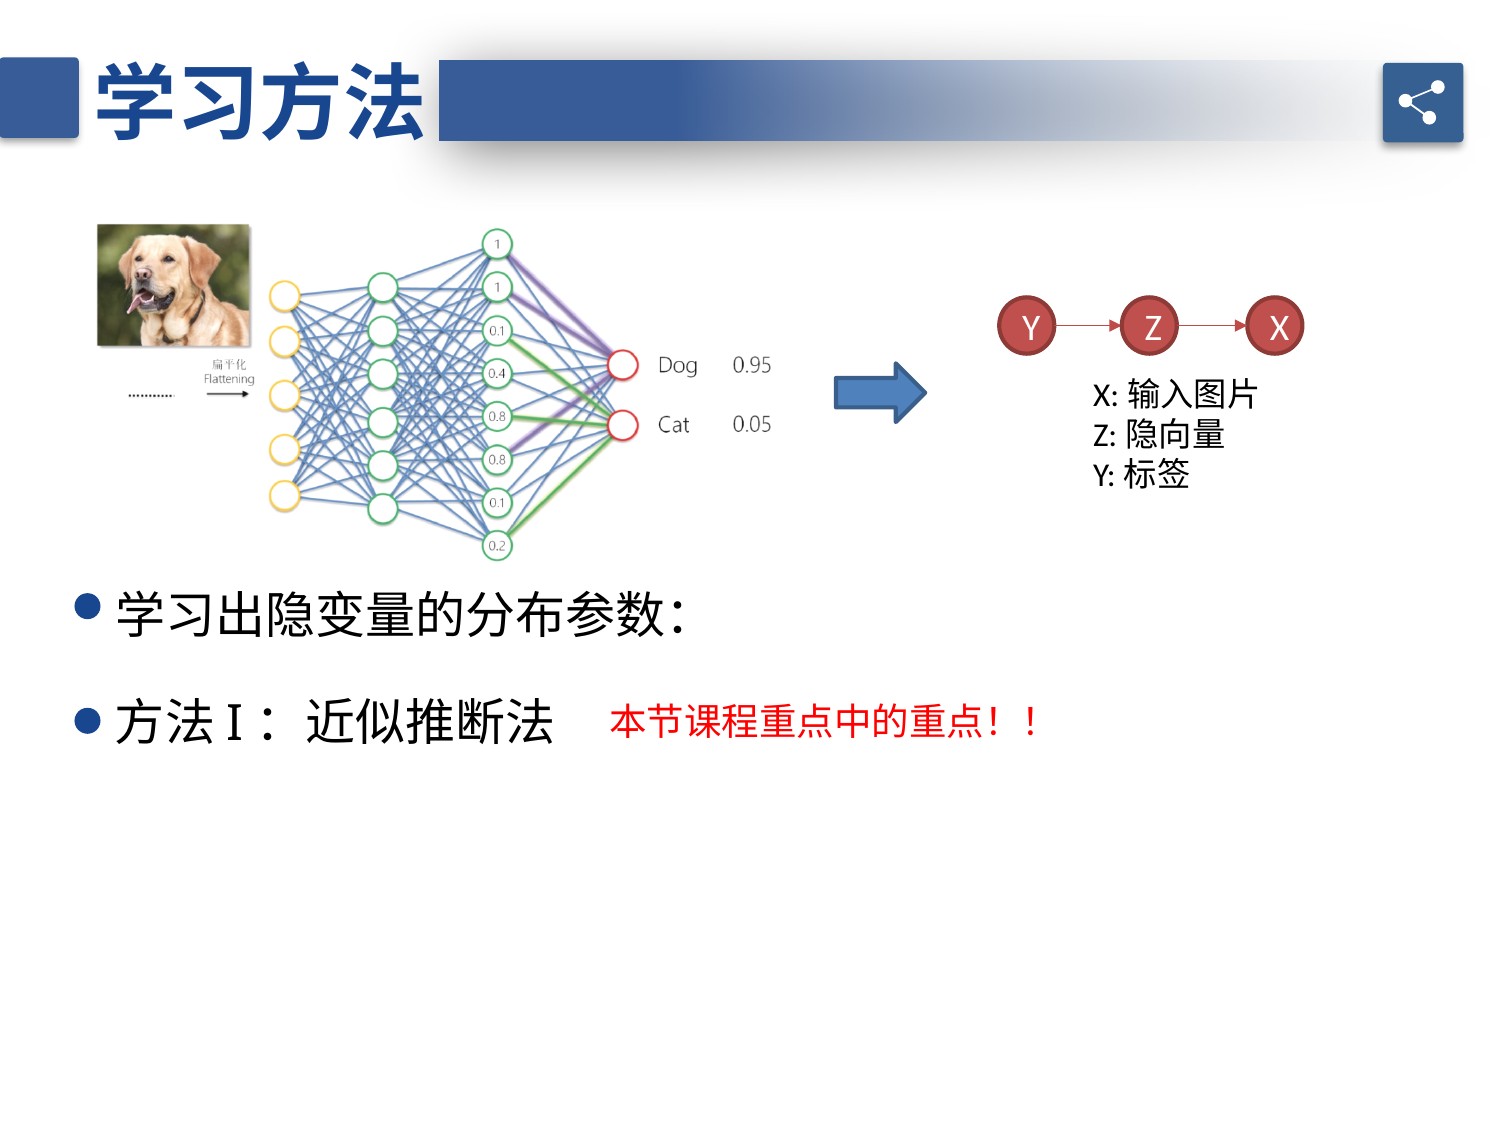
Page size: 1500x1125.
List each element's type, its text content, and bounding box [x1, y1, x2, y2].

text_box X:输入图片 Z:隐向量 Y:标签 [1078, 410, 1276, 501]
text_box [74, 682, 1426, 759]
text_box [893, 410, 911, 425]
picture [94, 223, 821, 563]
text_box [74, 576, 1426, 658]
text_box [855, 267, 1464, 402]
text_box [833, 375, 857, 410]
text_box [0, 42, 1464, 160]
